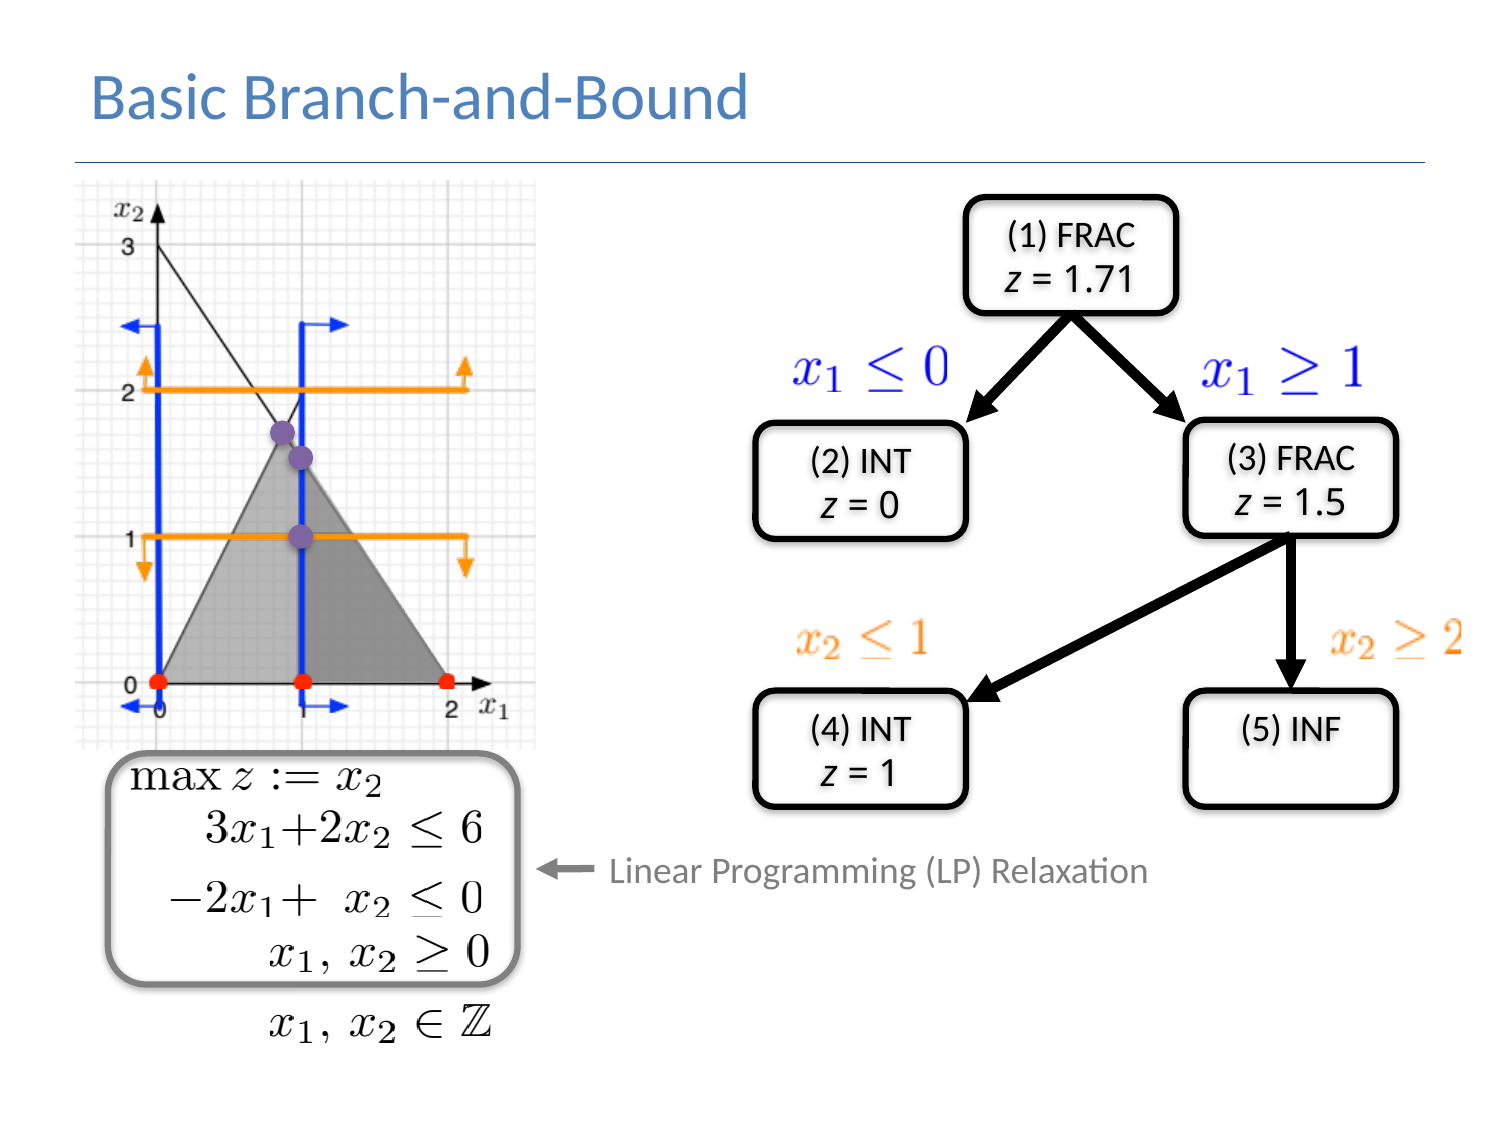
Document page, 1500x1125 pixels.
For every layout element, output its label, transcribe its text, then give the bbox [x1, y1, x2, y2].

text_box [755, 720, 1397, 807]
title Basic Branch-and-Bound [75, 45, 1425, 141]
text_box [107, 758, 519, 983]
text_box (1) FRAC z = 1.71 [965, 196, 1178, 311]
picture [135, 342, 491, 690]
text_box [535, 838, 1255, 900]
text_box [130, 767, 491, 1043]
picture [796, 616, 927, 659]
picture [74, 179, 536, 750]
picture [1330, 616, 1462, 659]
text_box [113, 312, 1397, 714]
